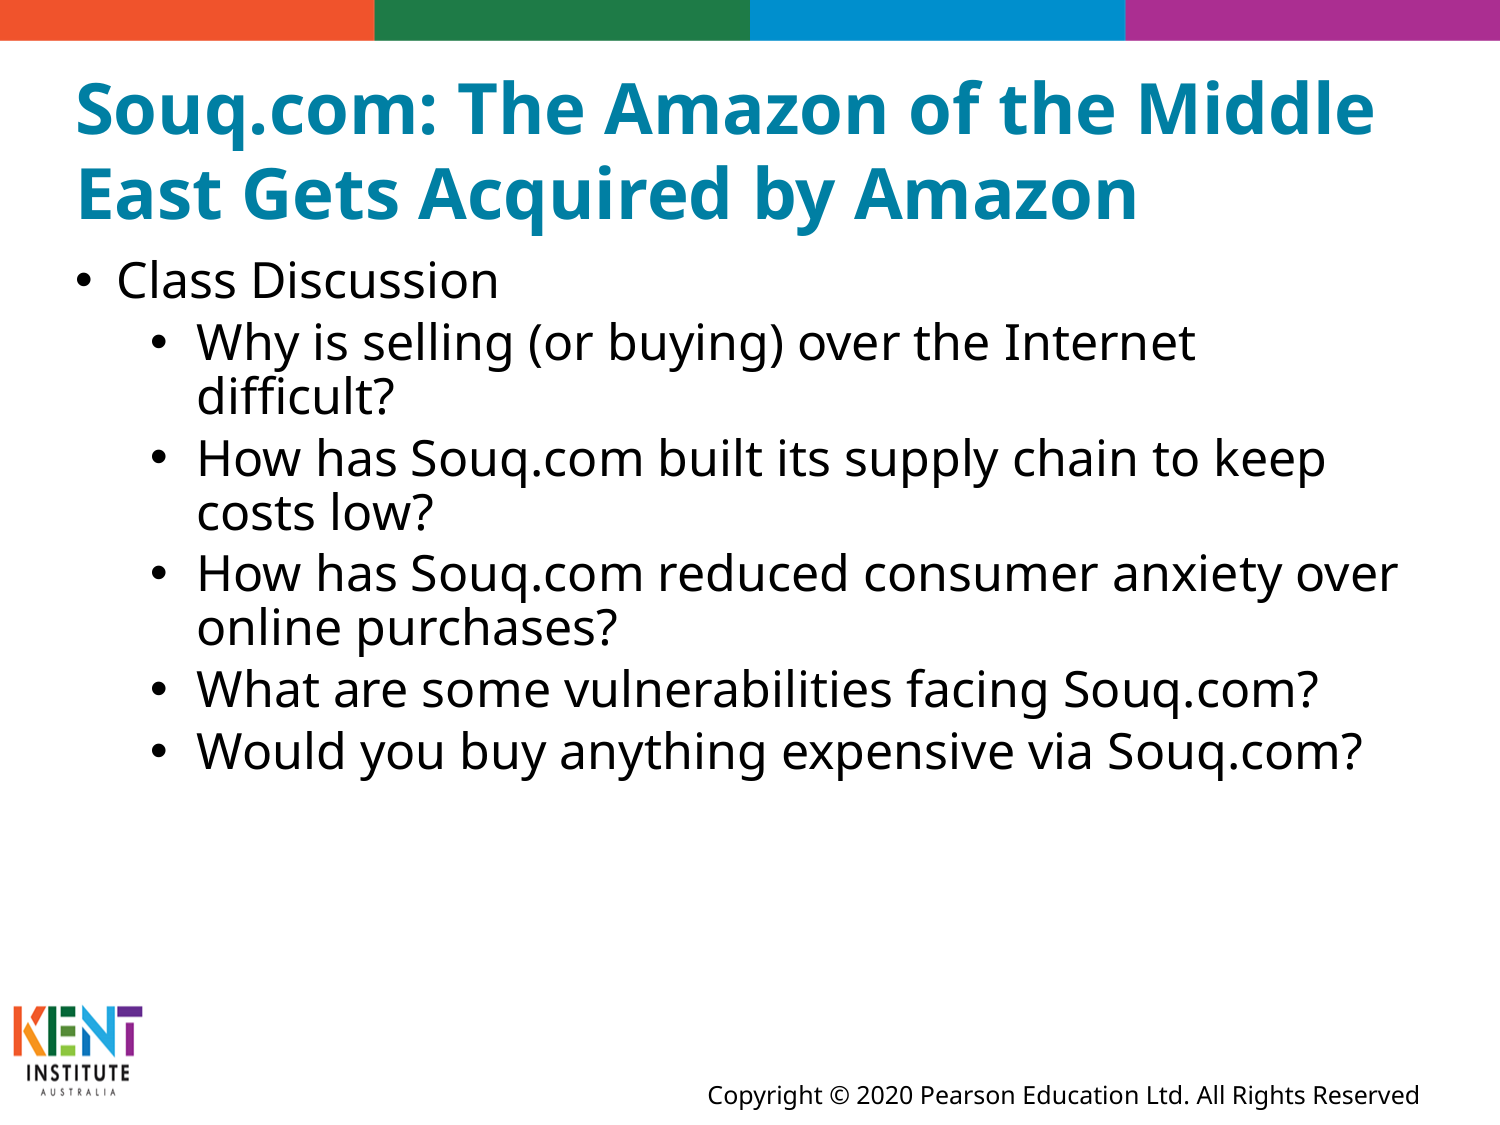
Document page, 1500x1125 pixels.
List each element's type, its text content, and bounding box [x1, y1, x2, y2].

picture [0, 0, 749, 41]
picture [1125, 0, 1500, 41]
title Souq.com: The Amazon of the Middle East Gets Acquired by Amazon [75, 53, 1425, 234]
picture [0, 988, 156, 1114]
list Class Discussion Why is selling (or buying) over the Internet difficult? How has Souq.com built its supply chain to keep costs low? How has Souq.com reduced consumer anxiety over online purchases? What are some vulnerabilities facing Souq.com? Would you buy anything expensive via Souq.com? [75, 255, 1408, 983]
